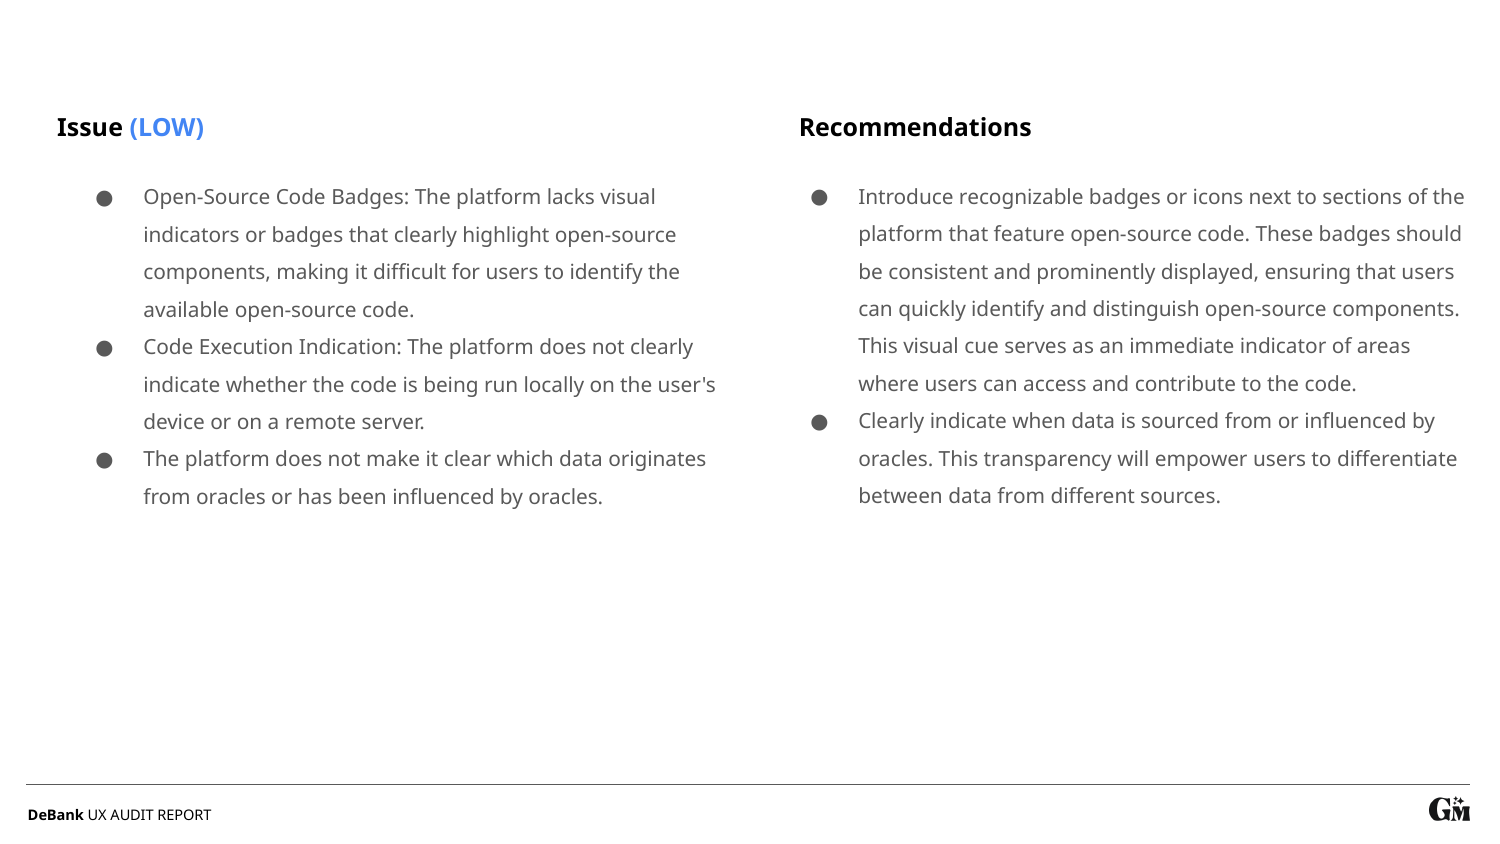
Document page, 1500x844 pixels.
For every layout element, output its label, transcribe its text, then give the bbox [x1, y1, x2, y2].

text_box Introduce recognizable badges or icons next to sections of the platform that feature open-source code. These badges should be consistent and prominently displayed, ensuring that users can quickly identify and distinguish open-source components. This visual cue serves as an immediate indicator of areas where users can access and contribute to the code. Clearly indicate when data is sourced from or influenced by oracles. This transparency will empower users to differentiate between data from different sources. [768, 155, 1484, 561]
text_box Recommendations [783, 96, 1320, 155]
picture [1429, 796, 1470, 821]
text_box Issue (LOW) [41, 96, 535, 157]
text_box Open-Source Code Badges: The platform lacks visual indicators or badges that clearly highlight open-source components, making it difficult for users to identify the available open-source code. Code Execution Indication: The platform does not clearly indicate whether the code is being run locally on the user's device or on a remote server. The platform does not make it clear which data originates from oracles or has been influenced by oracles. [53, 156, 768, 524]
